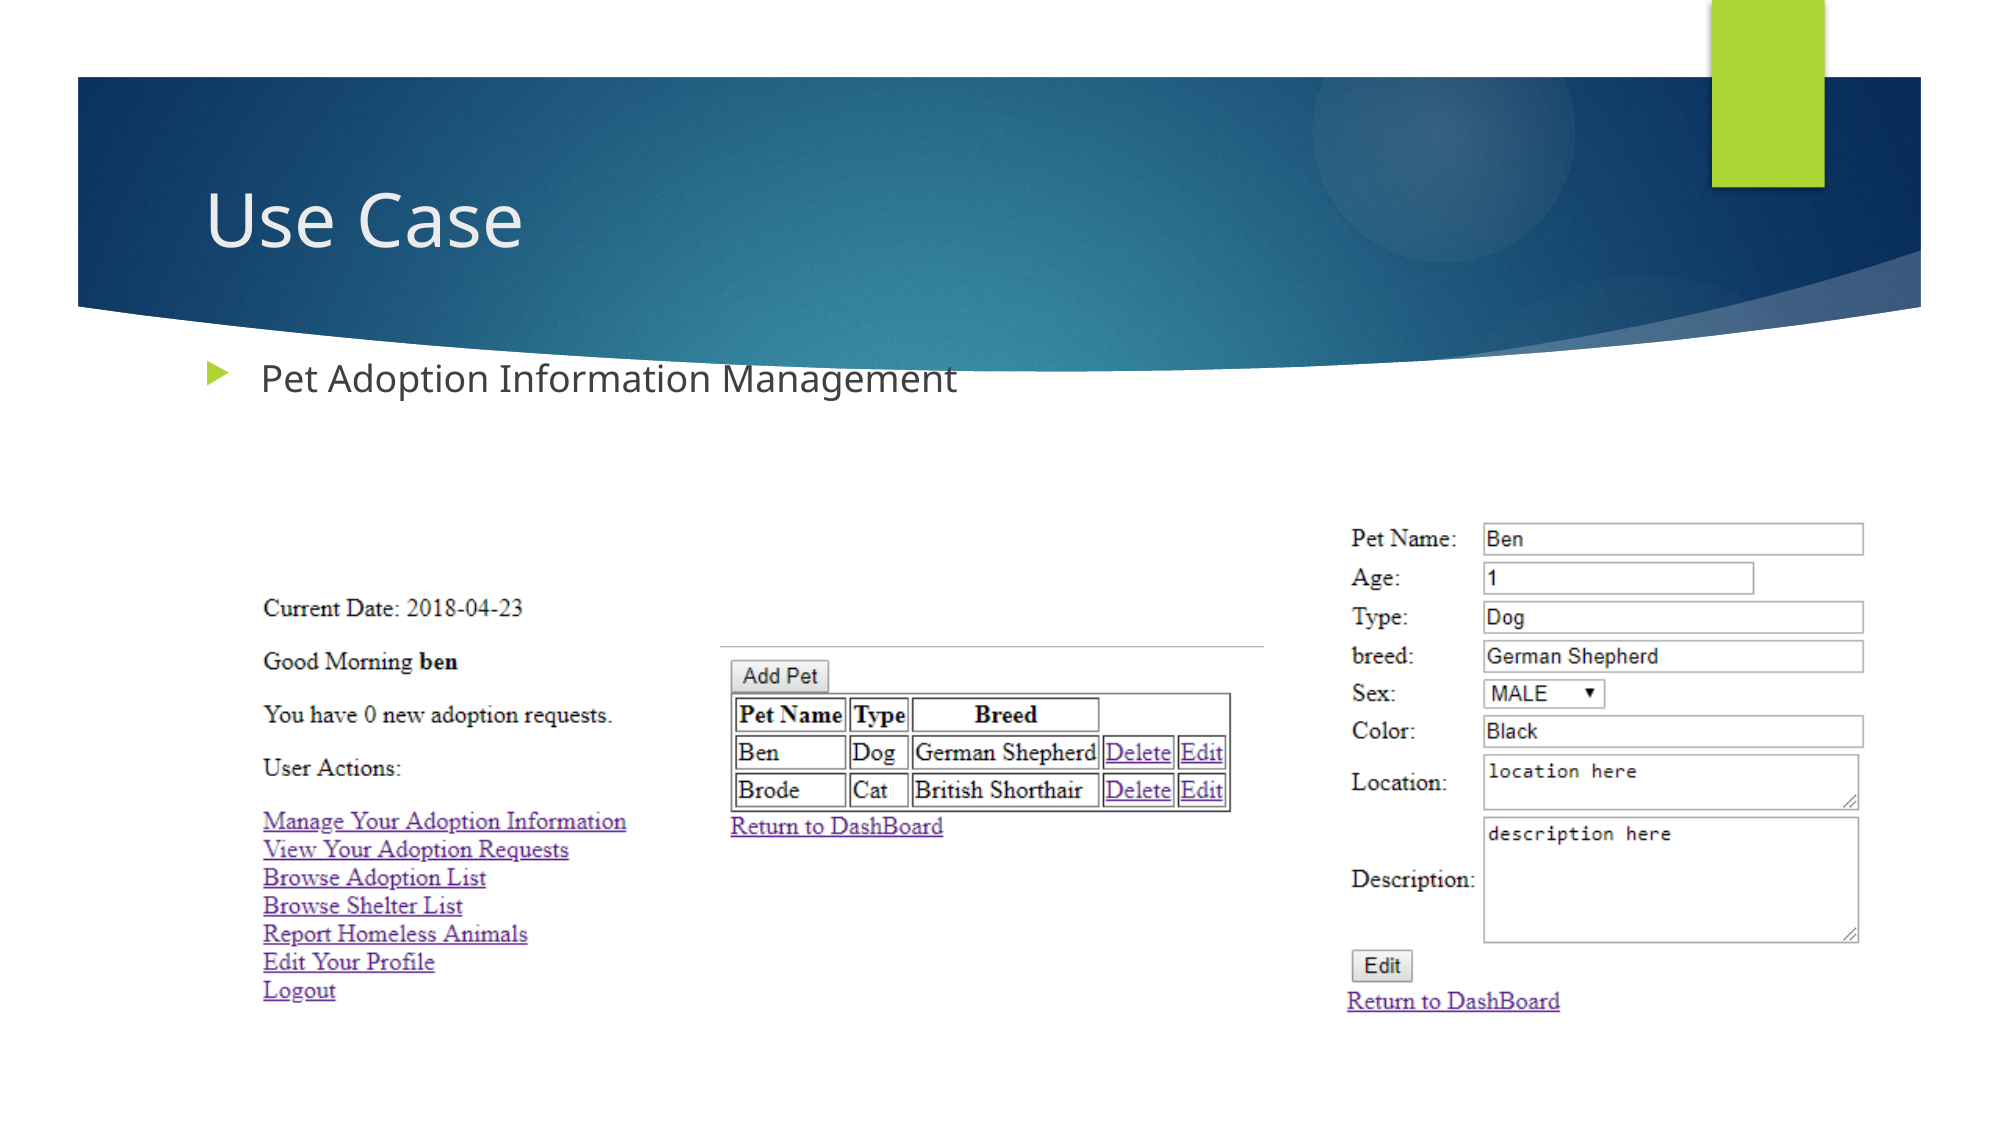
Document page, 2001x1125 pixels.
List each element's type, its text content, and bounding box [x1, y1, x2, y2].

list Pet Adoption Information Management [189, 347, 1627, 908]
picture [1338, 508, 1883, 1029]
picture [251, 582, 1265, 1029]
title Use Case [189, 159, 1627, 276]
